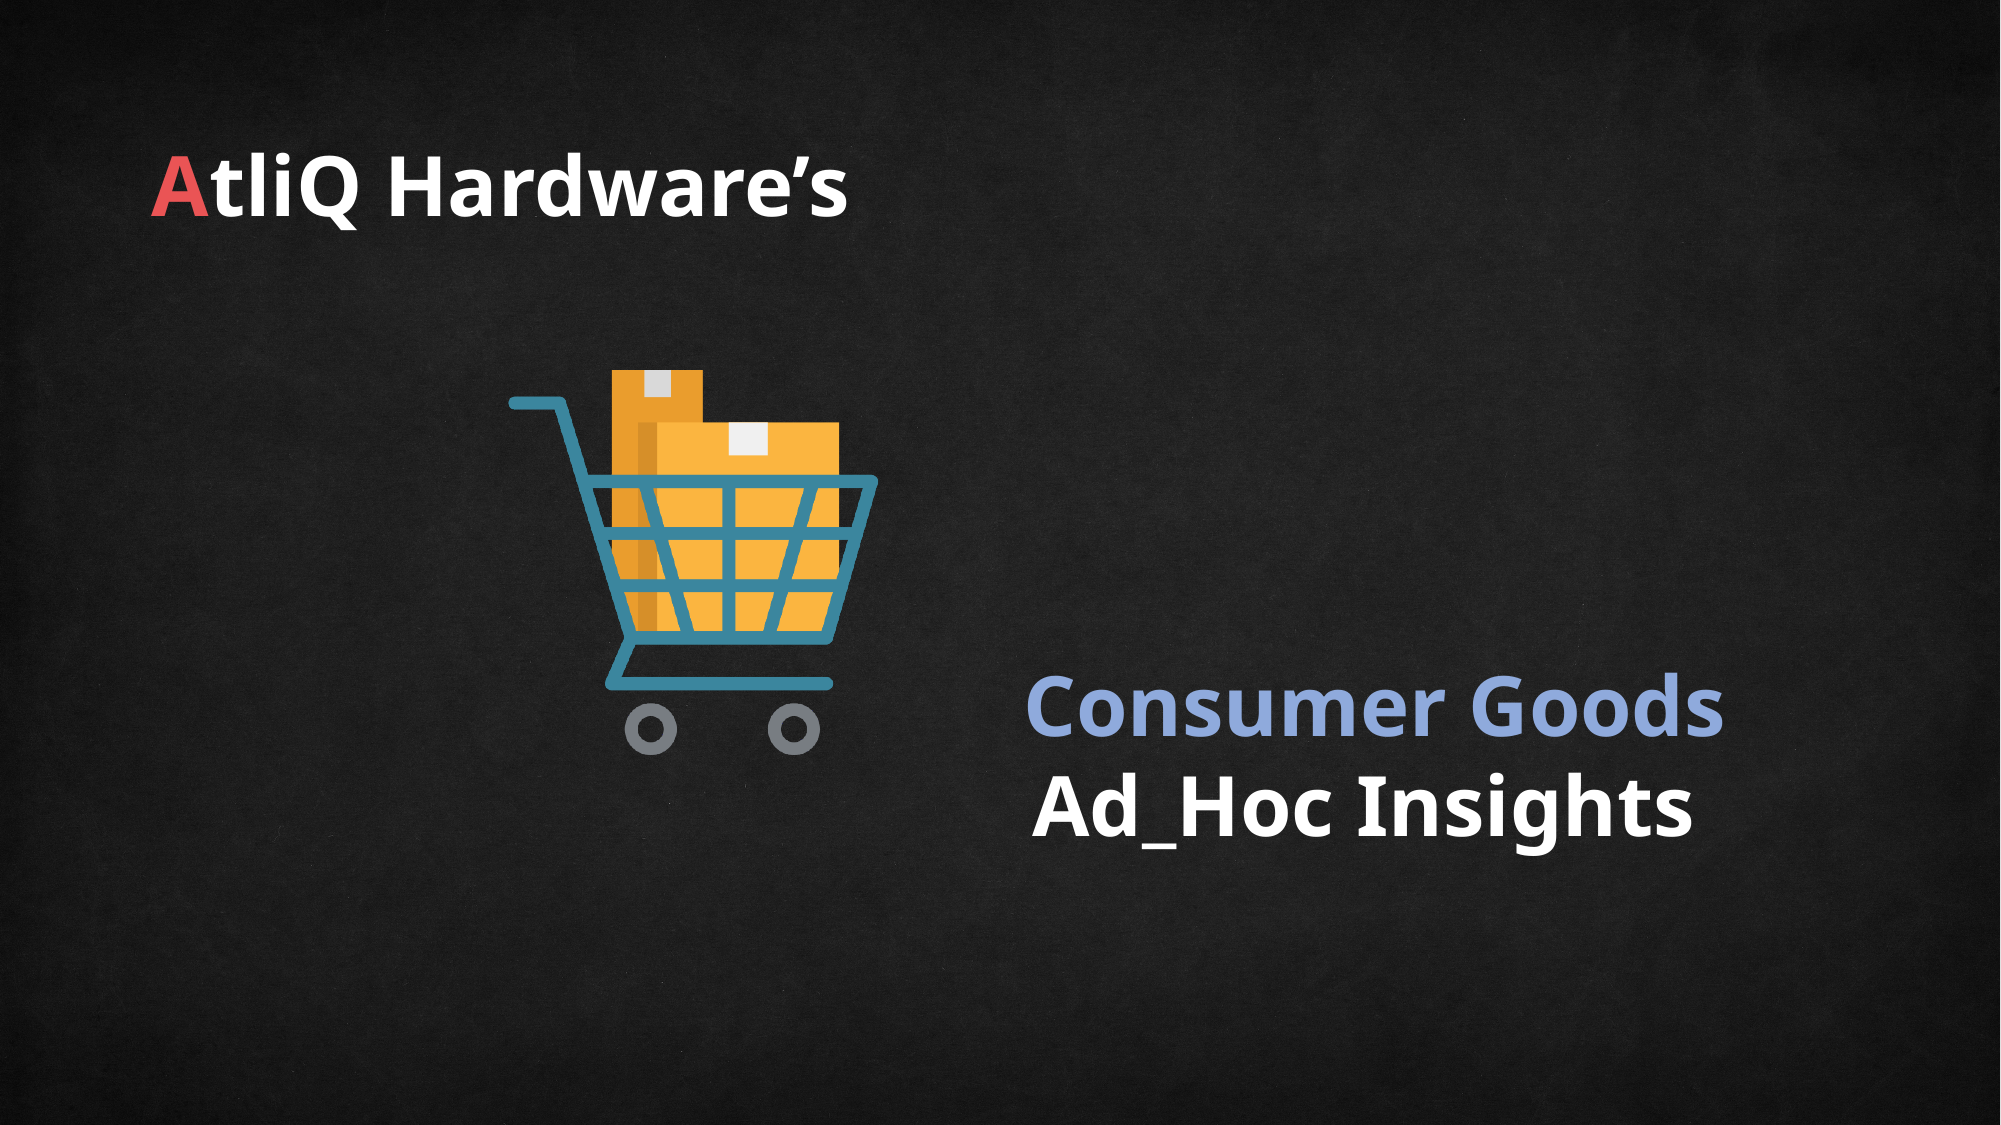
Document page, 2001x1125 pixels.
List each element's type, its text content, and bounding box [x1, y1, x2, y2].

text_box AtliQ Hardware’s [126, 125, 876, 241]
picture [0, 0, 2001, 1125]
text_box Consumer Goods Ad_Hoc Insights [999, 645, 1750, 861]
